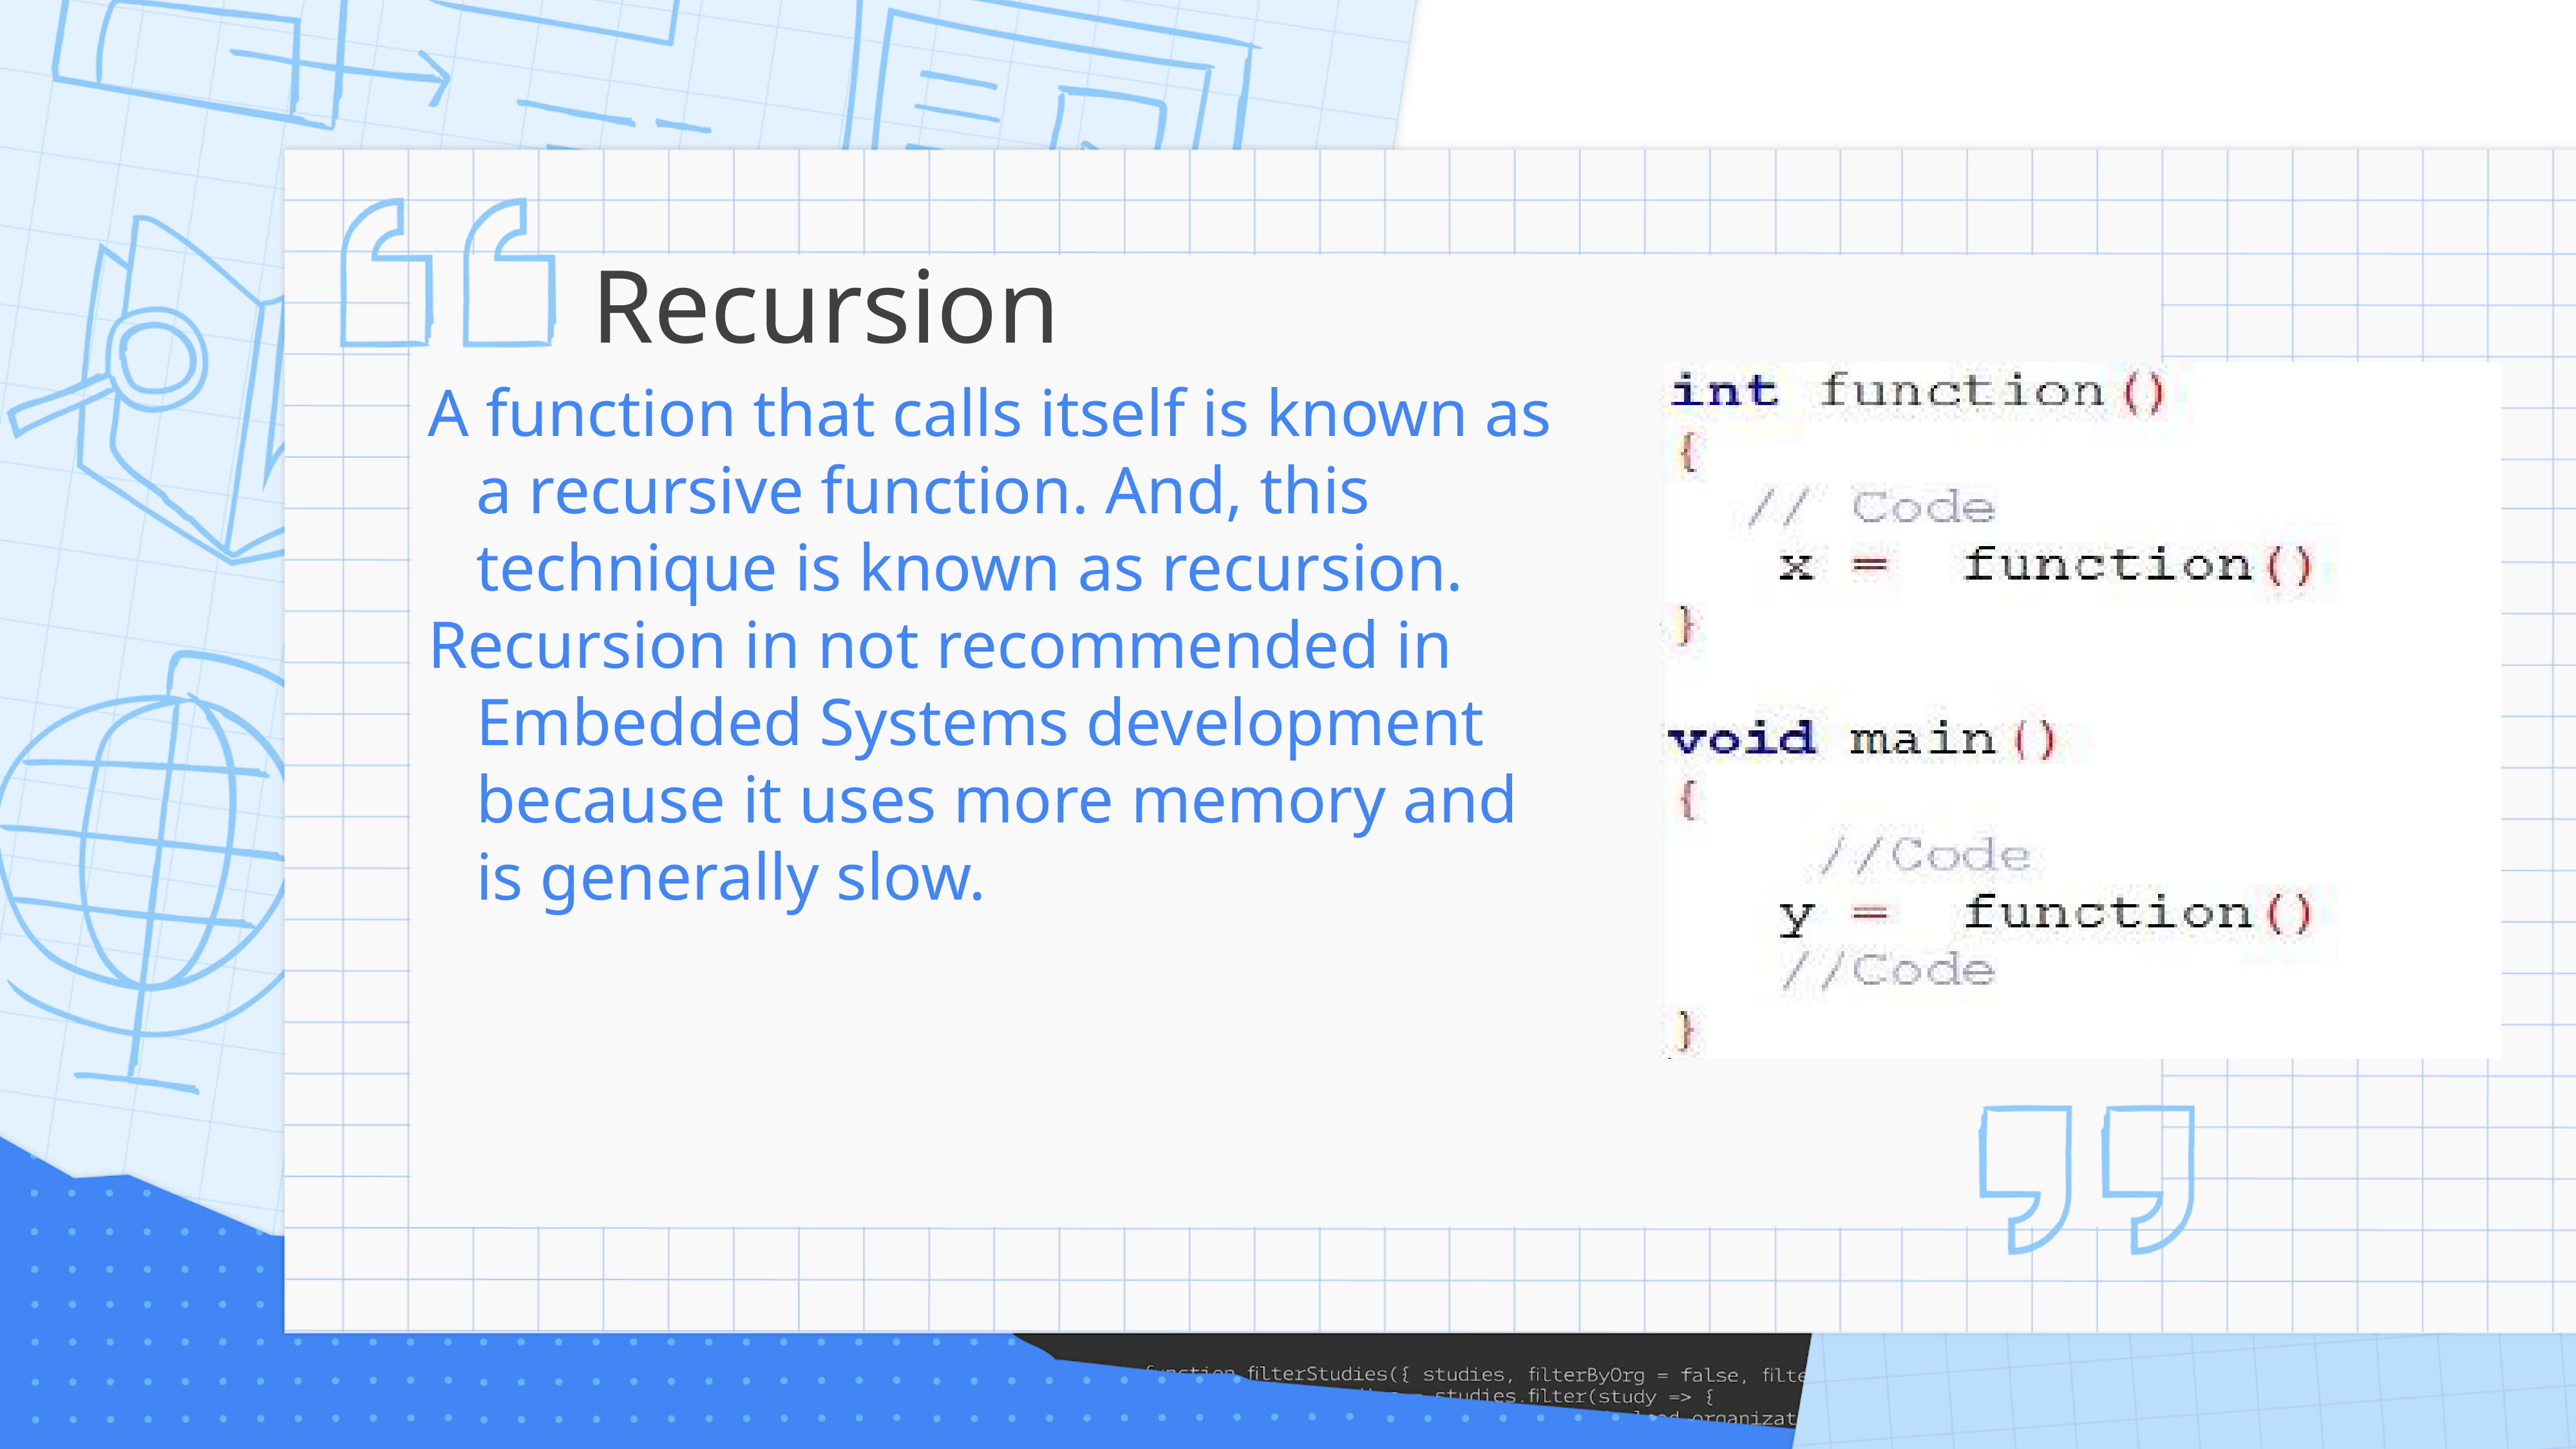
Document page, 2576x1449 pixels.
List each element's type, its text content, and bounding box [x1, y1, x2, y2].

picture [0, 0, 2576, 1449]
title Recursion [565, 216, 2105, 391]
subtitle A function that calls itself is known as a recursive function. And, this technique is known as recursion. Recursion in not recommended in Embedded Systems development because it uses more memory and is generally slow. [418, 362, 1567, 928]
